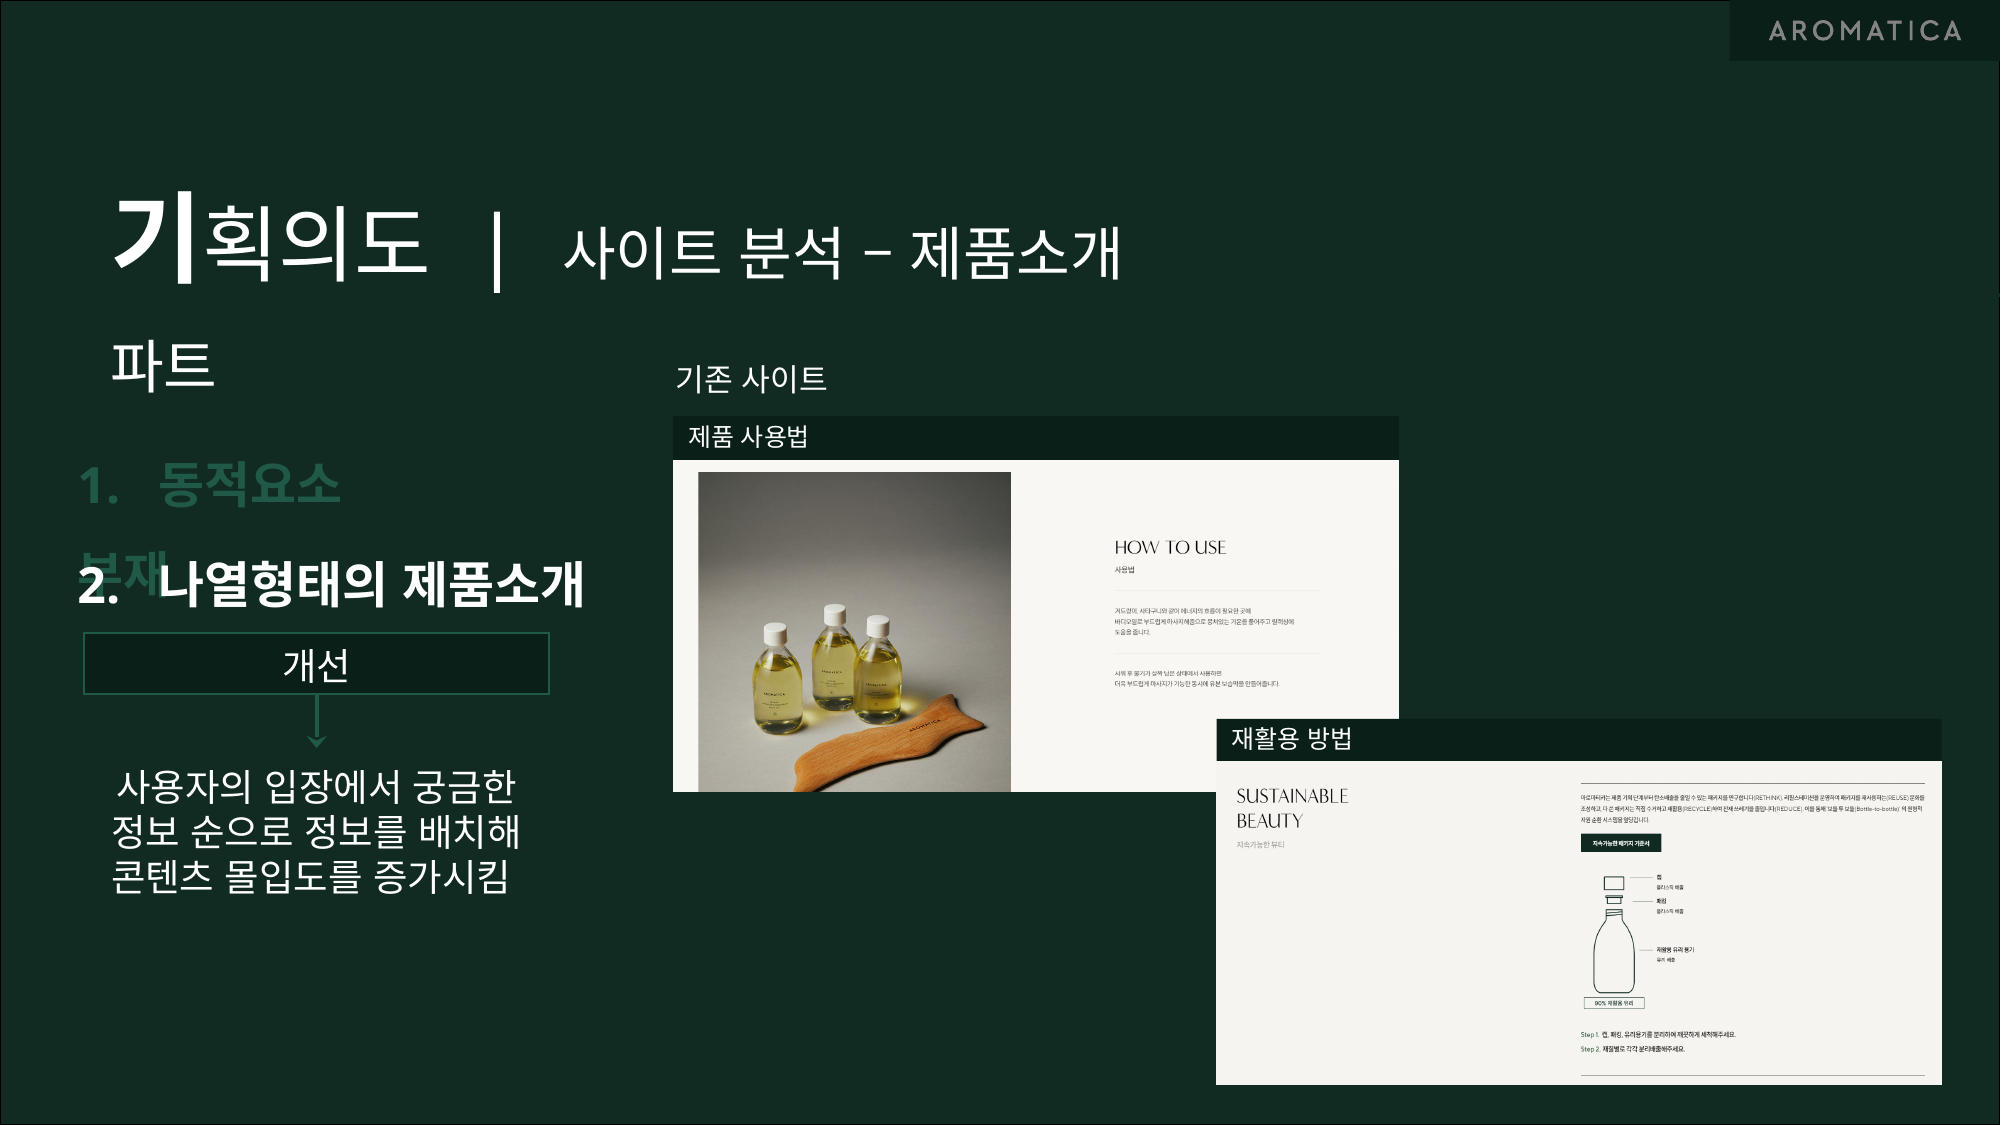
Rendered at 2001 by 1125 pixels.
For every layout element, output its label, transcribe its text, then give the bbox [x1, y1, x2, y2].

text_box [673, 416, 1399, 792]
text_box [62, 515, 611, 909]
text_box 기존 사이트 [660, 352, 1011, 406]
text_box [0, 0, 2000, 1125]
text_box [1729, 0, 2000, 61]
title 기획의도 | 사이트 분석 – 제품소개 파트 [95, 112, 1217, 249]
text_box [1216, 719, 1942, 1086]
text_box 1. 동적요소 부재 [62, 416, 440, 515]
